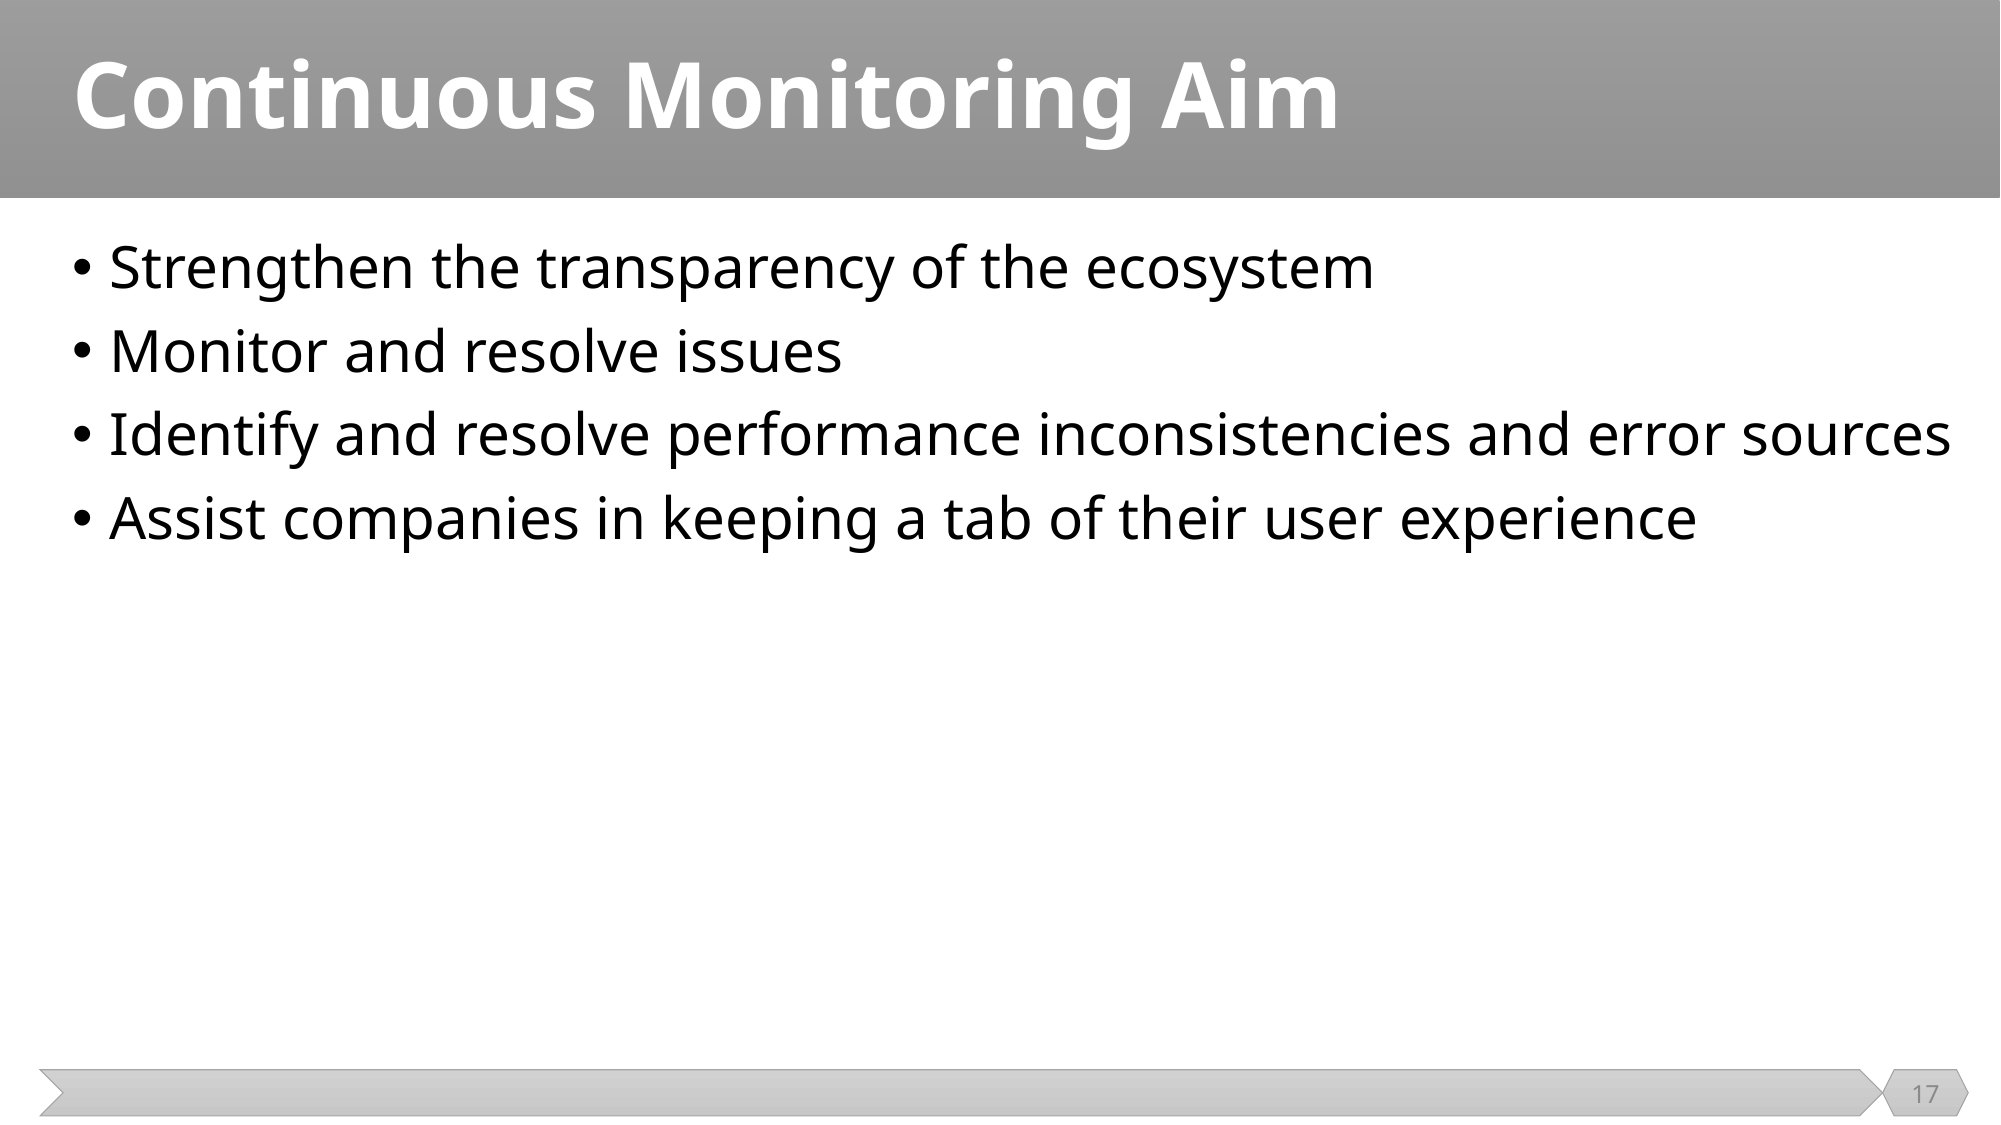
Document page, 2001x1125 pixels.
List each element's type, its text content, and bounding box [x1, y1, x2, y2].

slide_number 17 [1882, 1065, 1969, 1125]
title Continuous Monitoring Aim [56, 0, 1969, 199]
list Strengthen the transparency of the ecosystem Monitor and resolve issues Identify and resolve performance inconsistencies and error sources Assist companies in keeping a tab of their user experience [56, 230, 1969, 1010]
